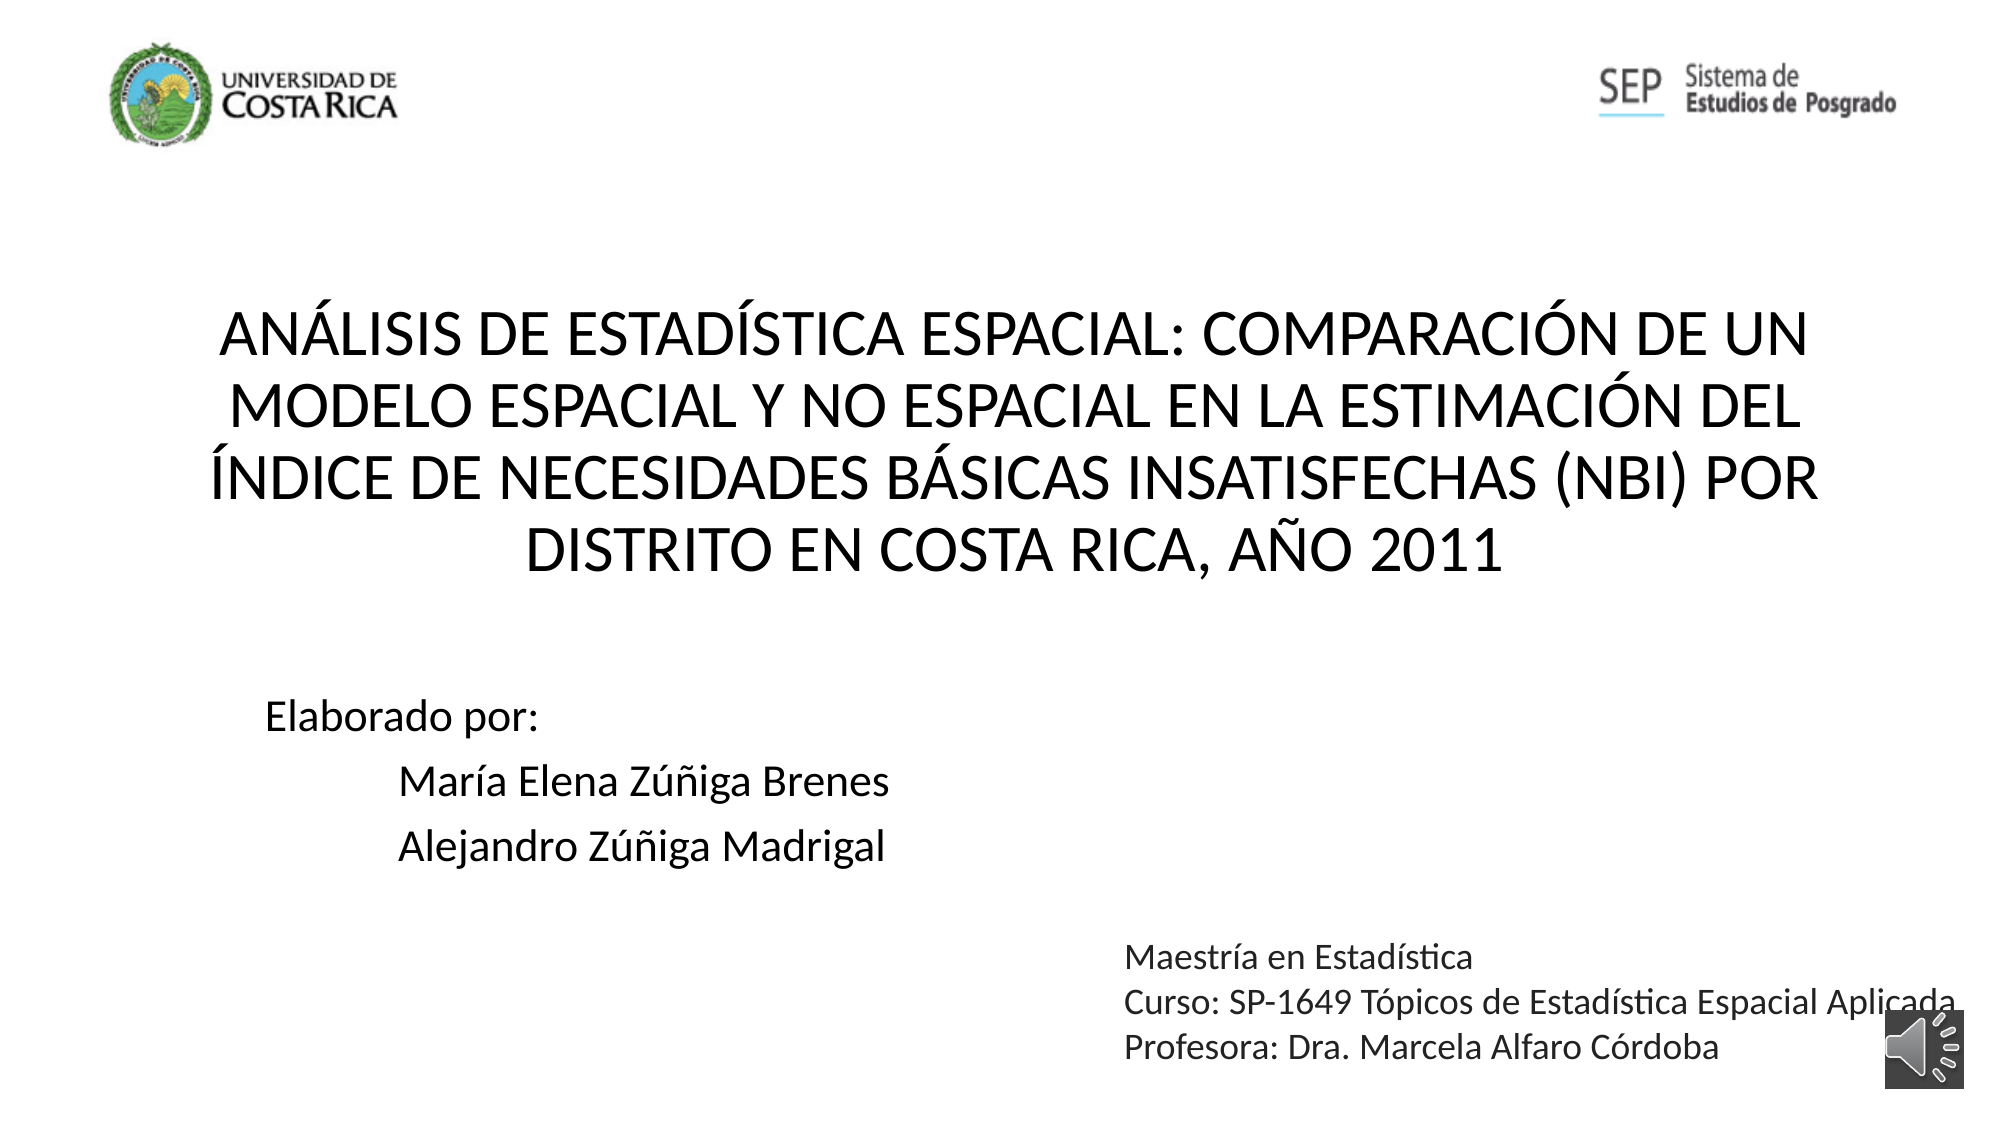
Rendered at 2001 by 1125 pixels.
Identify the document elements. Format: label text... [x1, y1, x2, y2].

picture [1884, 1009, 1965, 1090]
subtitle Elaborado por: María Elena Zúñiga Brenes Alejandro Zúñiga Madrigal [249, 688, 952, 887]
title ANÁLISIS DE ESTADÍSTICA ESPACIAL: COMPARACIÓN DE UN MODELO ESPACIAL Y NO ESPACIAL EN LA ESTIMACIÓN DEL ÍNDICE DE NECESIDADES BÁSICAS INSATISFECHAS (NBI) POR DISTRITO EN COSTA RICA, AÑO 2011 [150, 291, 1880, 594]
text_box Maestría en Estadística Curso: SP-1649 Tópicos de Estadística Espacial Aplicada Profesora: Dra. Marcela Alfaro Córdoba [1109, 924, 2000, 1075]
picture [84, 34, 416, 156]
picture [1592, 34, 1908, 133]
